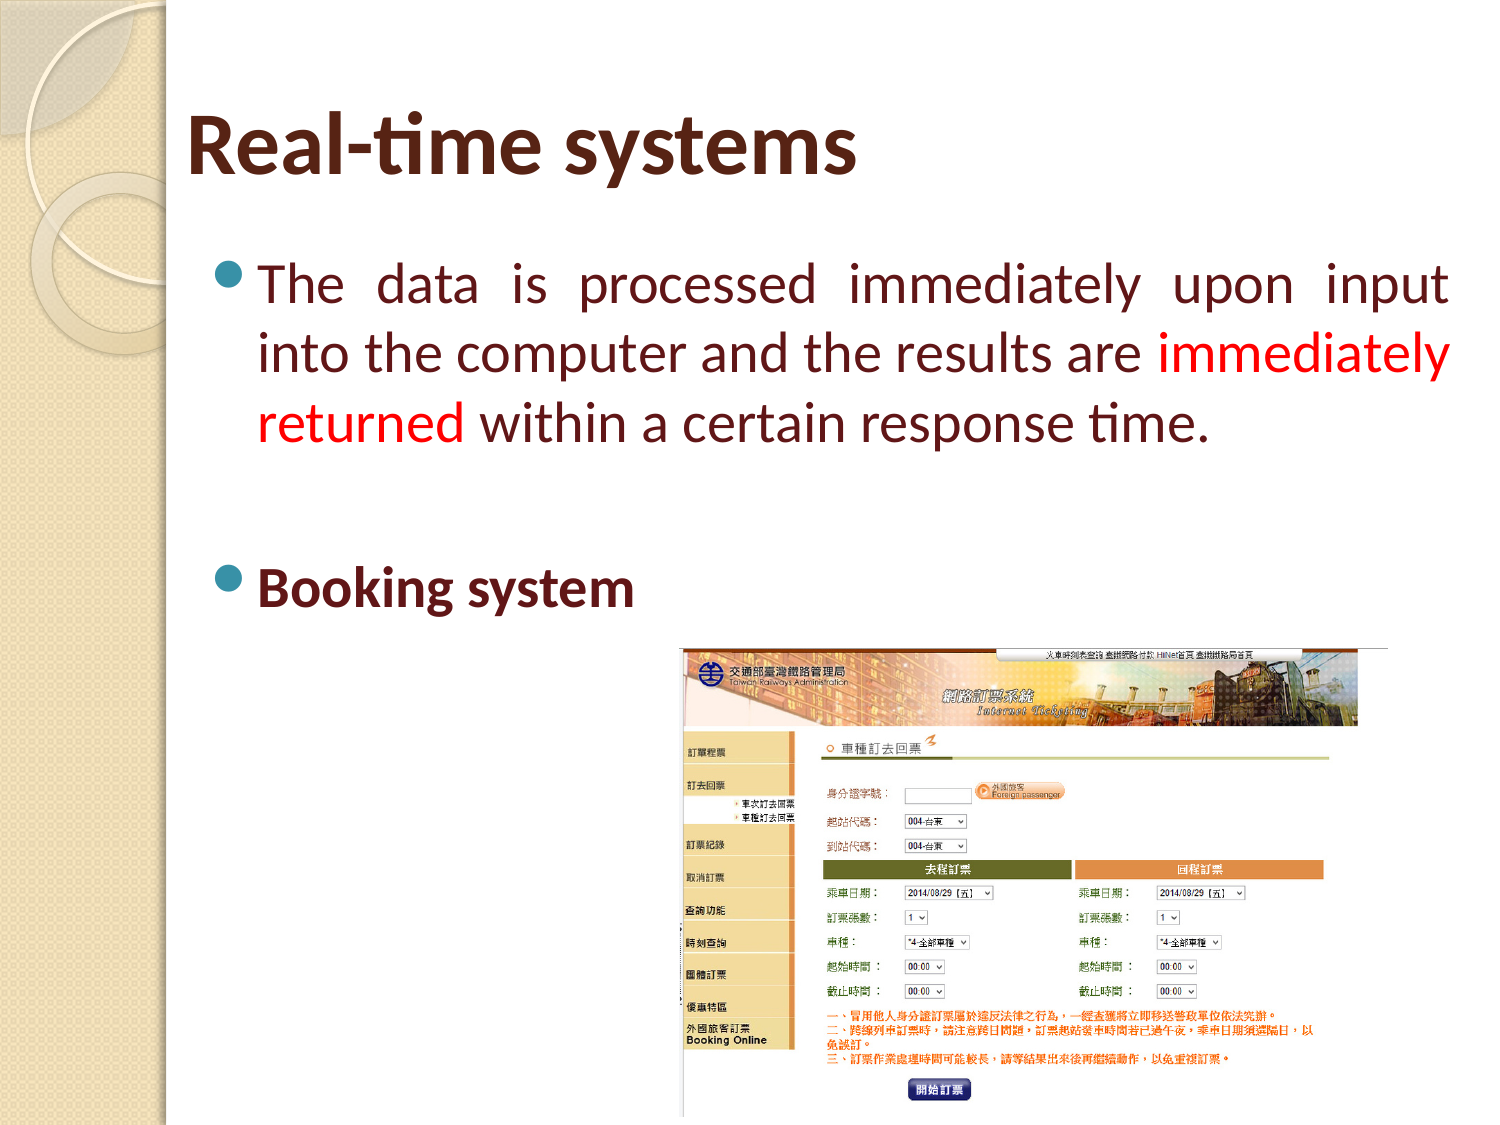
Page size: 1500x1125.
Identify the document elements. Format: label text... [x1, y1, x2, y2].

picture [678, 648, 1389, 1117]
list The data is processed immediately upon input into the computer and the results are immediately returned within a certain response time. Booking system [183, 237, 1466, 1125]
title Real-time systems [171, 45, 1466, 233]
